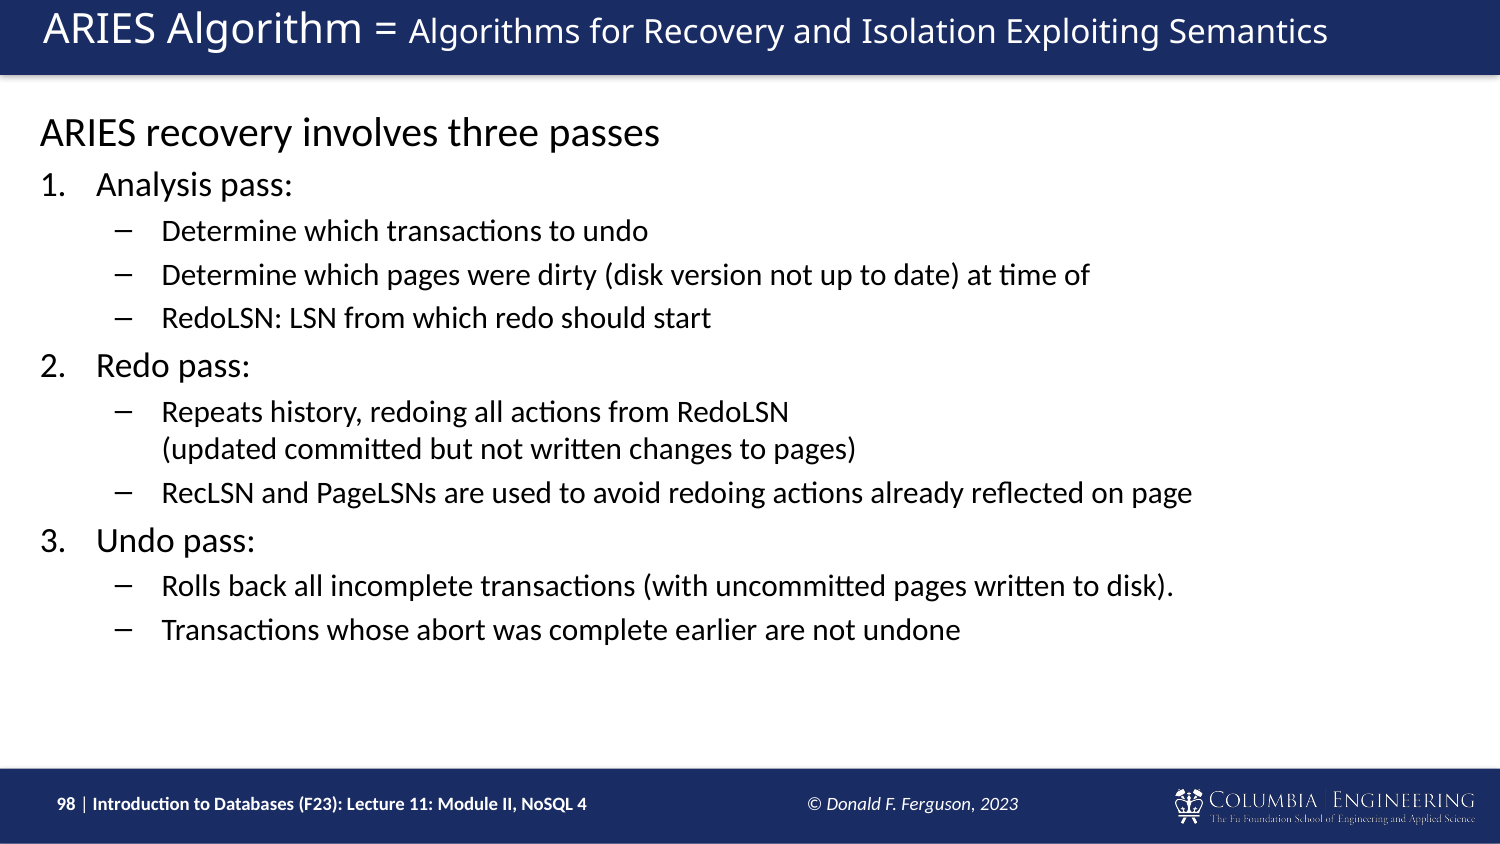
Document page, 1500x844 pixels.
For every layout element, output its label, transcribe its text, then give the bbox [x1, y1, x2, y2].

title ARIES Algorithm = Algorithms for Recovery and Isolation Exploiting Semantics [28, 0, 1450, 73]
list ARIES recovery involves three passes Analysis pass: Determine which transactions to undo Determine which pages were dirty (disk version not up to date) at time of RedoLSN: LSN from which redo should start Redo pass: Repeats history, redoing all actions from RedoLSN (updated committed but not written changes to pages) RecLSN and PageLSNs are used to avoid redoing actions already reflected on page Undo pass: Rolls back all incomplete transactions (with uncommitted pages written to disk). Transactions whose abort was complete earlier are not undone [24, 96, 1475, 760]
